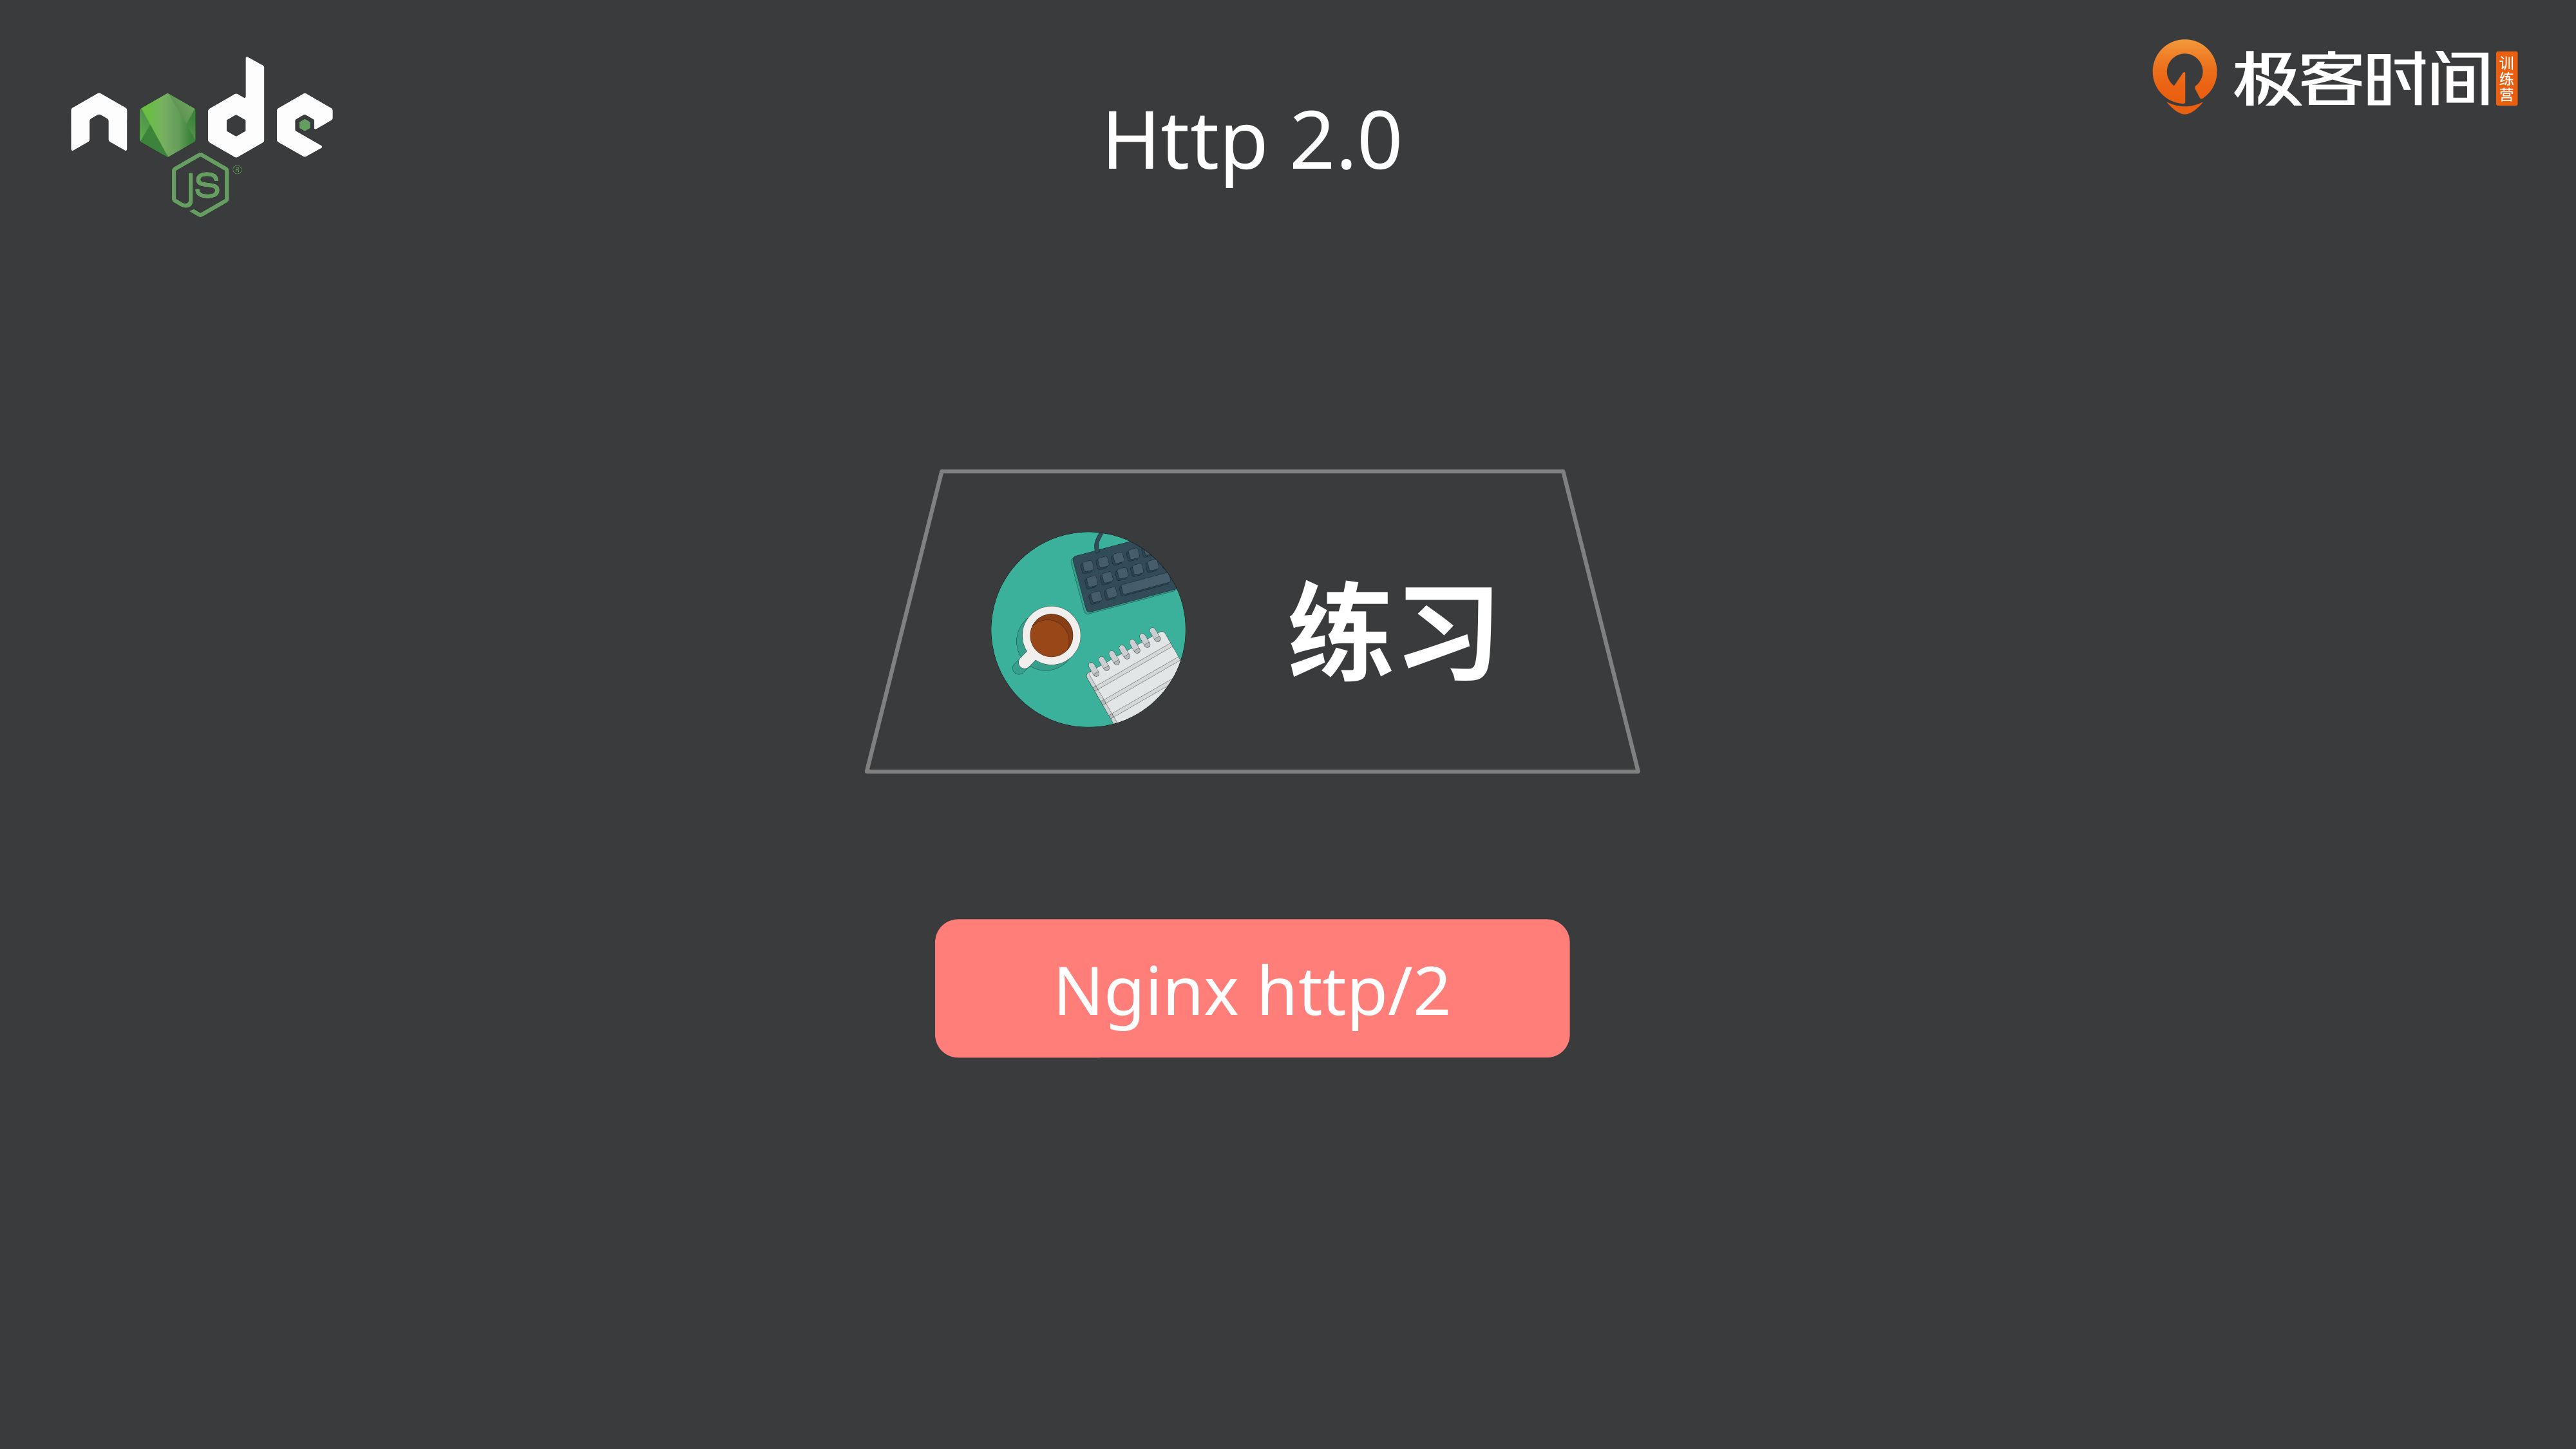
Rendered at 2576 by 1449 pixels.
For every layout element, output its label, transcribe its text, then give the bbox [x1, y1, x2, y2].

picture [2102, 10, 2576, 147]
text_box Nginx http/2 [935, 919, 1570, 1058]
picture [71, 57, 333, 218]
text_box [866, 471, 1639, 772]
text_box Http 2.0 [780, 88, 1725, 185]
